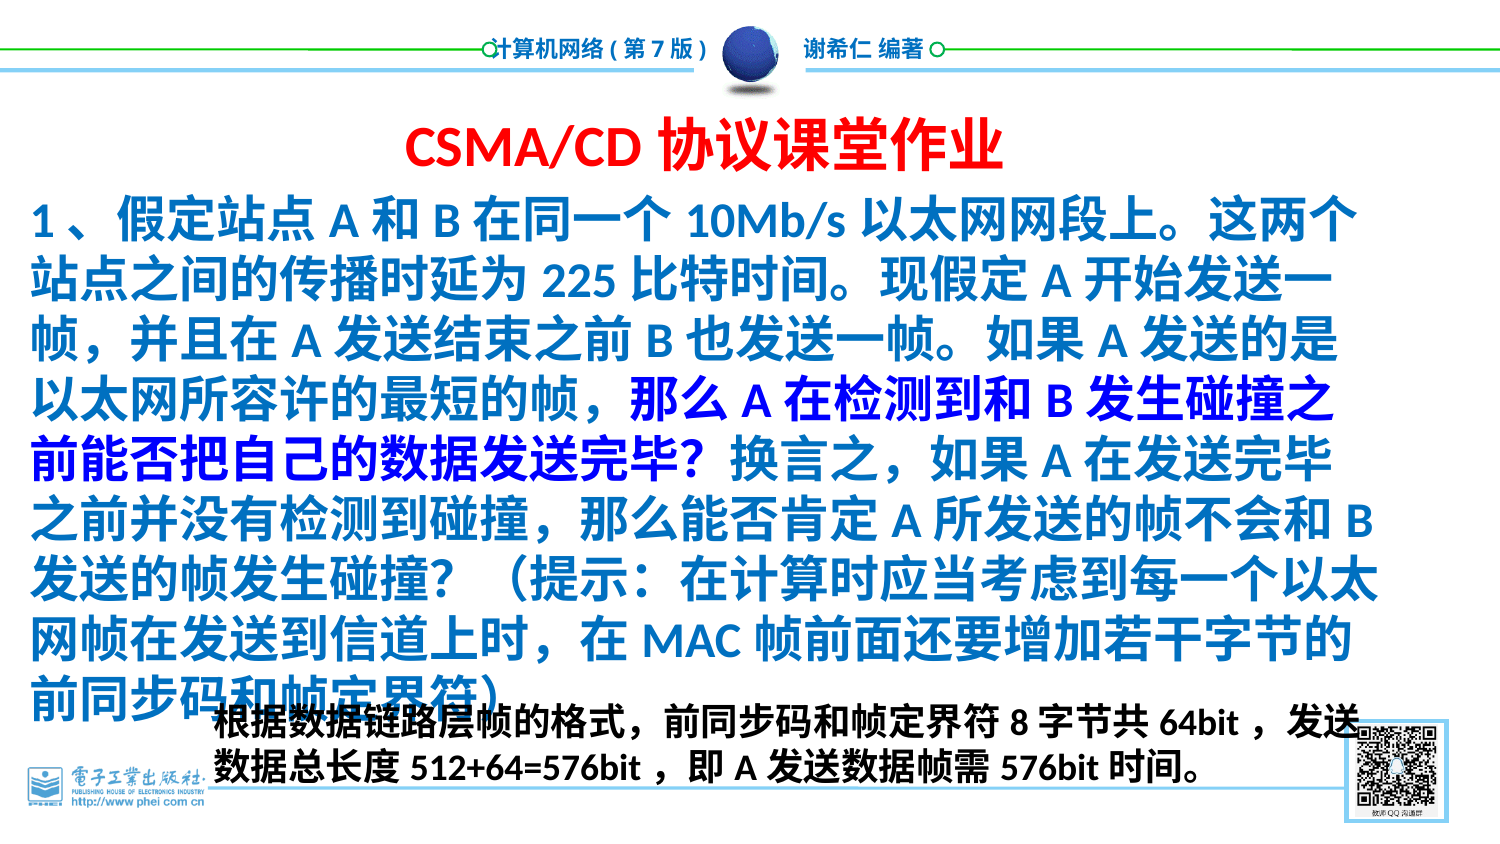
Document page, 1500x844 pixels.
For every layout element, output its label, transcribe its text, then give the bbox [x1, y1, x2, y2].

text_box 根据数据链路层帧的格式，前同步码和帧定界符8字节共64bit，发送数据总长度512+64=576bit，即A发送数据帧需576bit时间。 [198, 690, 1396, 795]
picture [720, 24, 780, 100]
picture [1396, 724, 1438, 817]
text_box CSMA/CD协议课堂作业 1、假定站点A和B在同一个10Mb/s以太网网段上。这两个站点之间的传播时延为225比特时间。现假定A开始发送一帧，并且在A发送结束之前B也发送一帧。如果A发送的是以太网所容许的最短的帧，那么A在检测到和B发生碰撞之前能否把自己的数据发送完毕？换言之，如果A在发送完毕之前并没有检测到碰撞，那么能否肯定A所发送的帧不会和B发送的帧发生碰撞？（提示：在计算时应当考虑到每一个以太网帧在发送到信道上时，在MAC帧前面还要增加若干字节的前同步码和帧定界符） [14, 100, 1396, 844]
